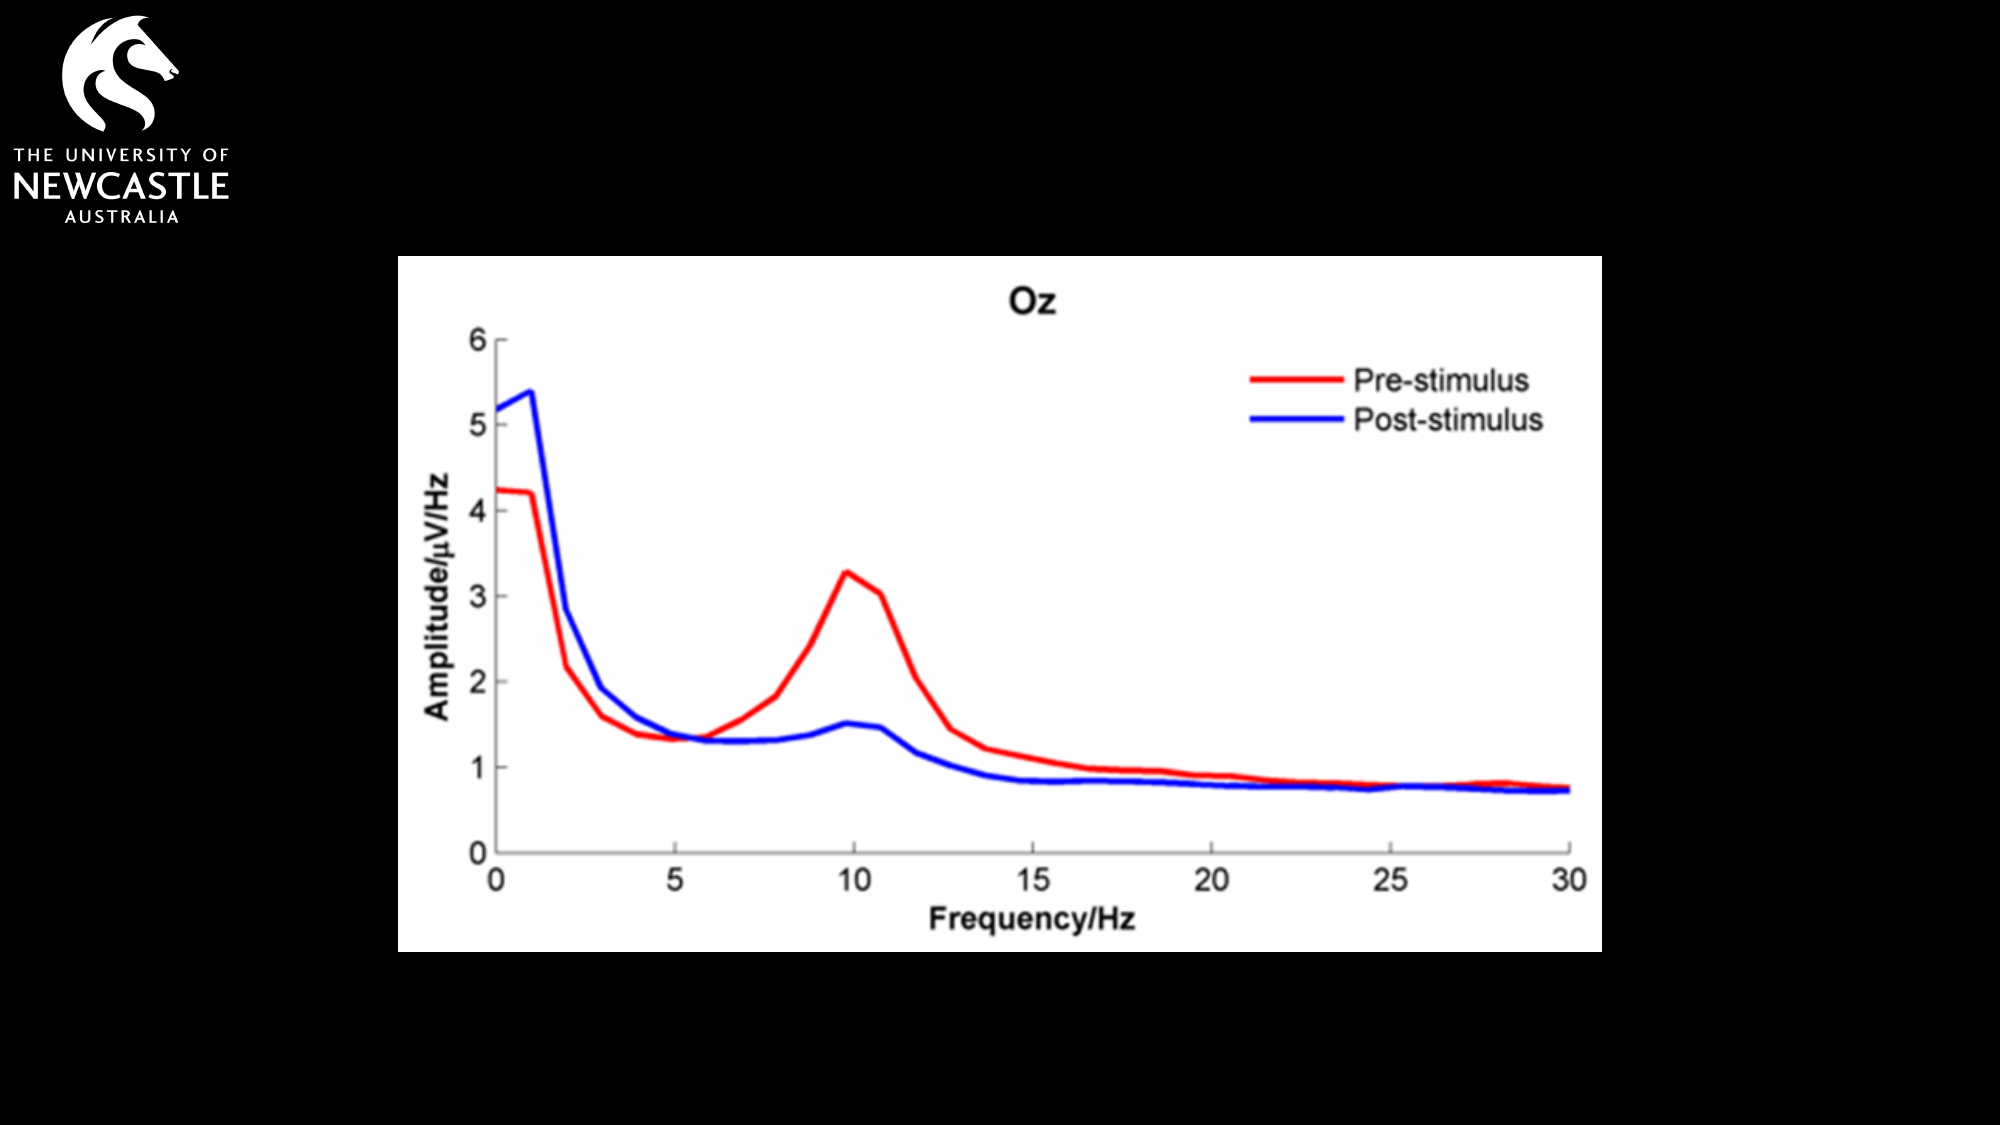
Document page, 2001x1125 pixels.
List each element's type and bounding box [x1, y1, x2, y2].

picture [398, 256, 1602, 952]
picture [8, 8, 235, 232]
